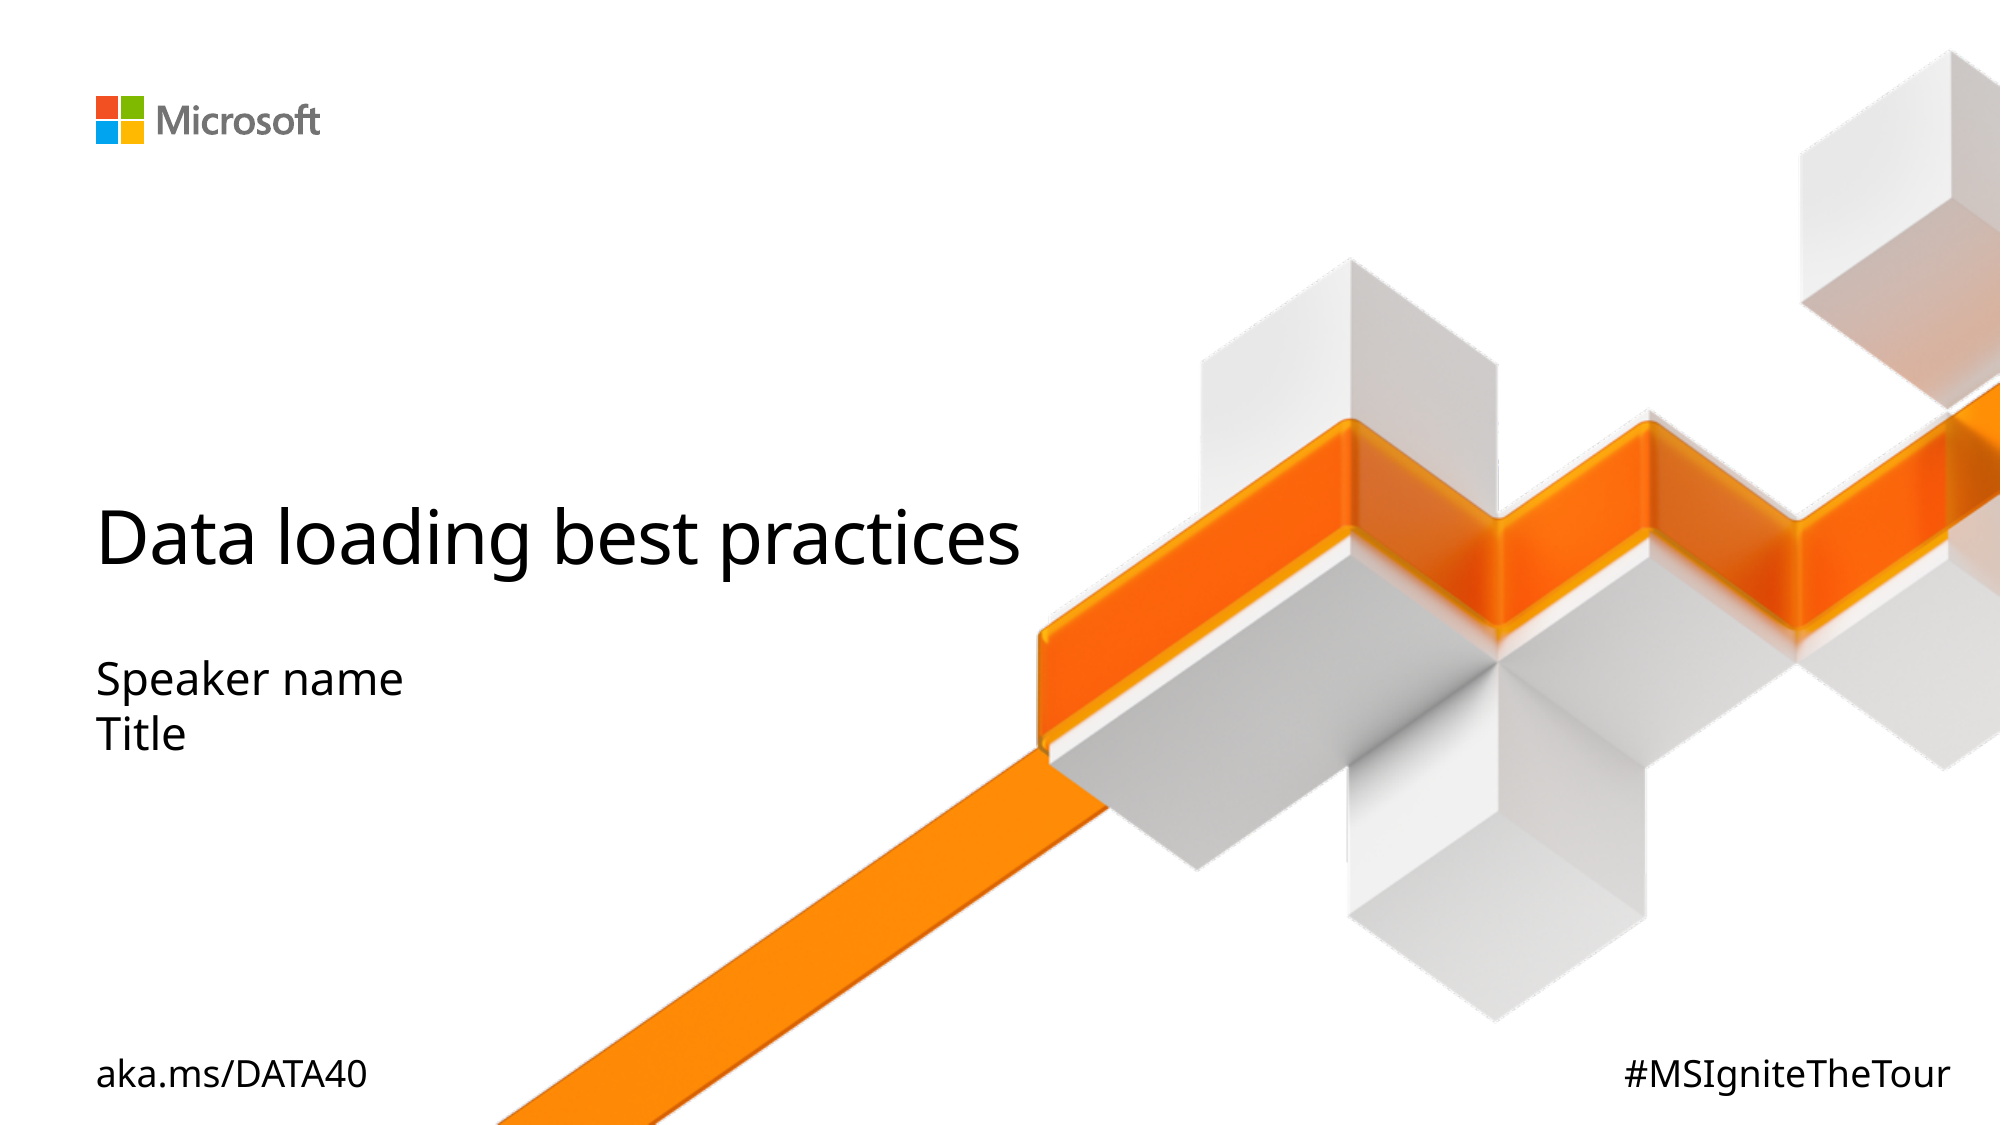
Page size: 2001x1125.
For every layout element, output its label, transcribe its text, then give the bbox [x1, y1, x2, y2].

list Speaker name Title [95, 650, 1000, 762]
picture [476, 0, 2000, 1125]
title Data loading best practices [95, 488, 1100, 580]
